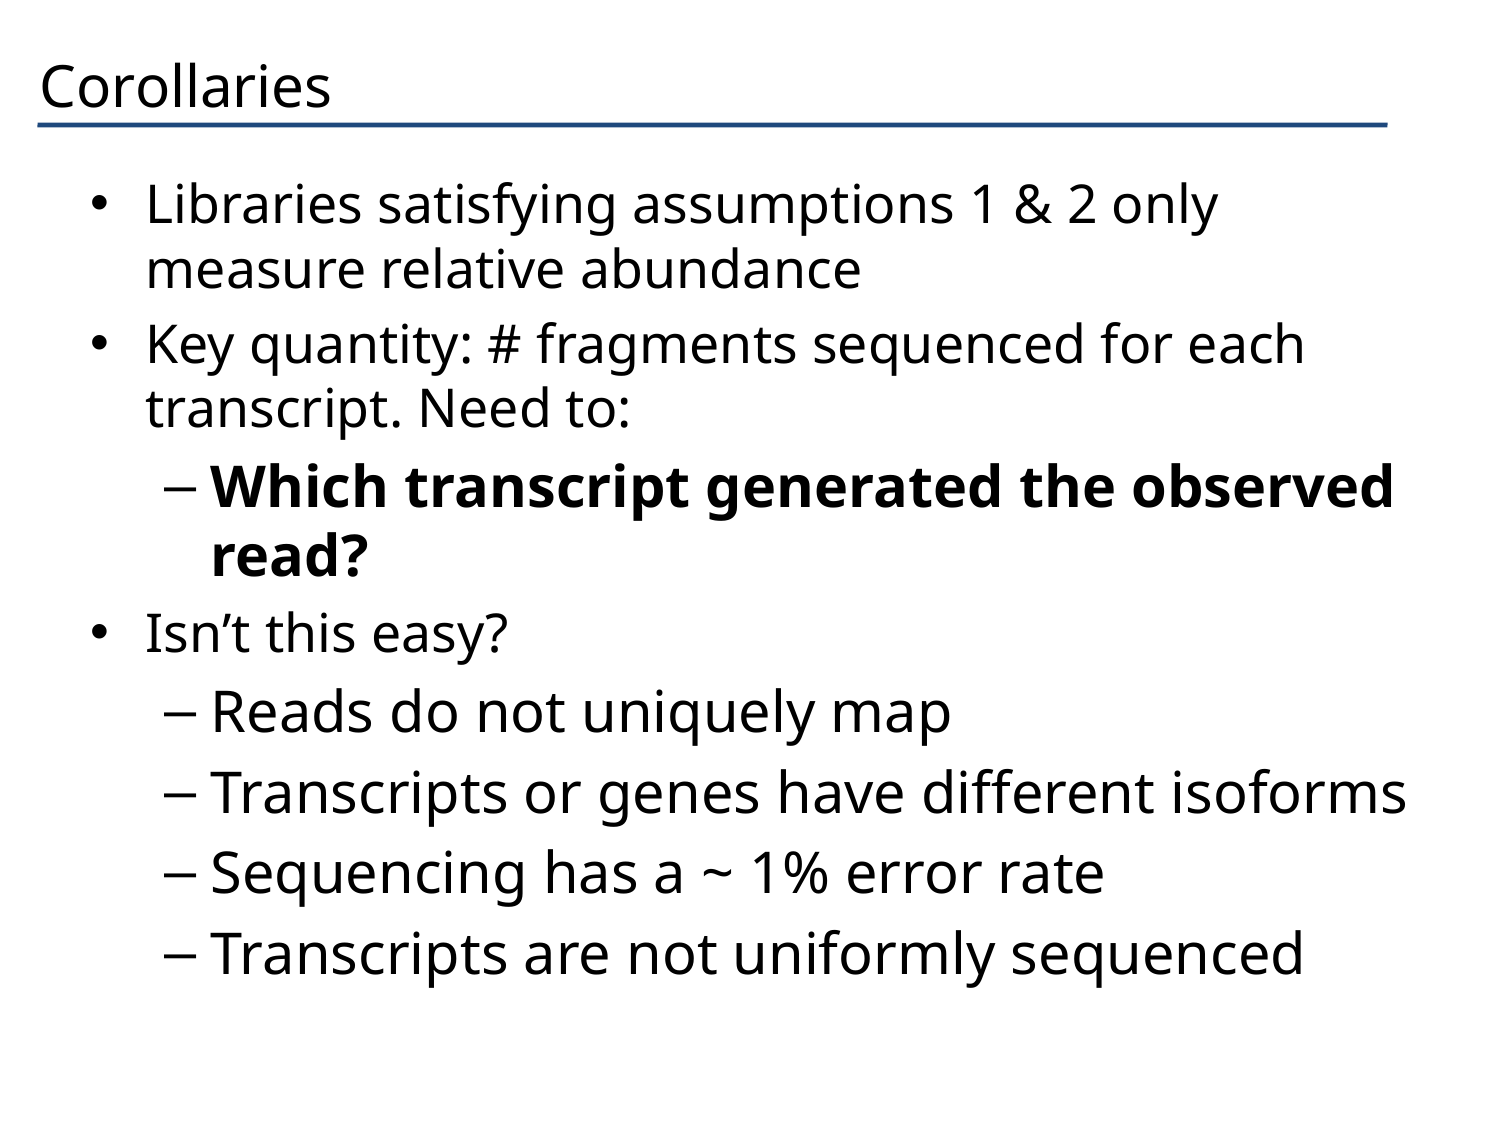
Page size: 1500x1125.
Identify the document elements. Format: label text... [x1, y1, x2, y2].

title Corollaries [24, 37, 1425, 130]
list Libraries satisfying assumptions 1 & 2 only measure relative abundance Key quantity: # fragments sequenced for each transcript. Need to: Which transcript generated the observed read? Isn’t this easy? Reads do not uniquely map Transcripts or genes have different isoforms Sequencing has a ~ 1% error rate Transcripts are not uniformly sequenced [75, 162, 1425, 1005]
